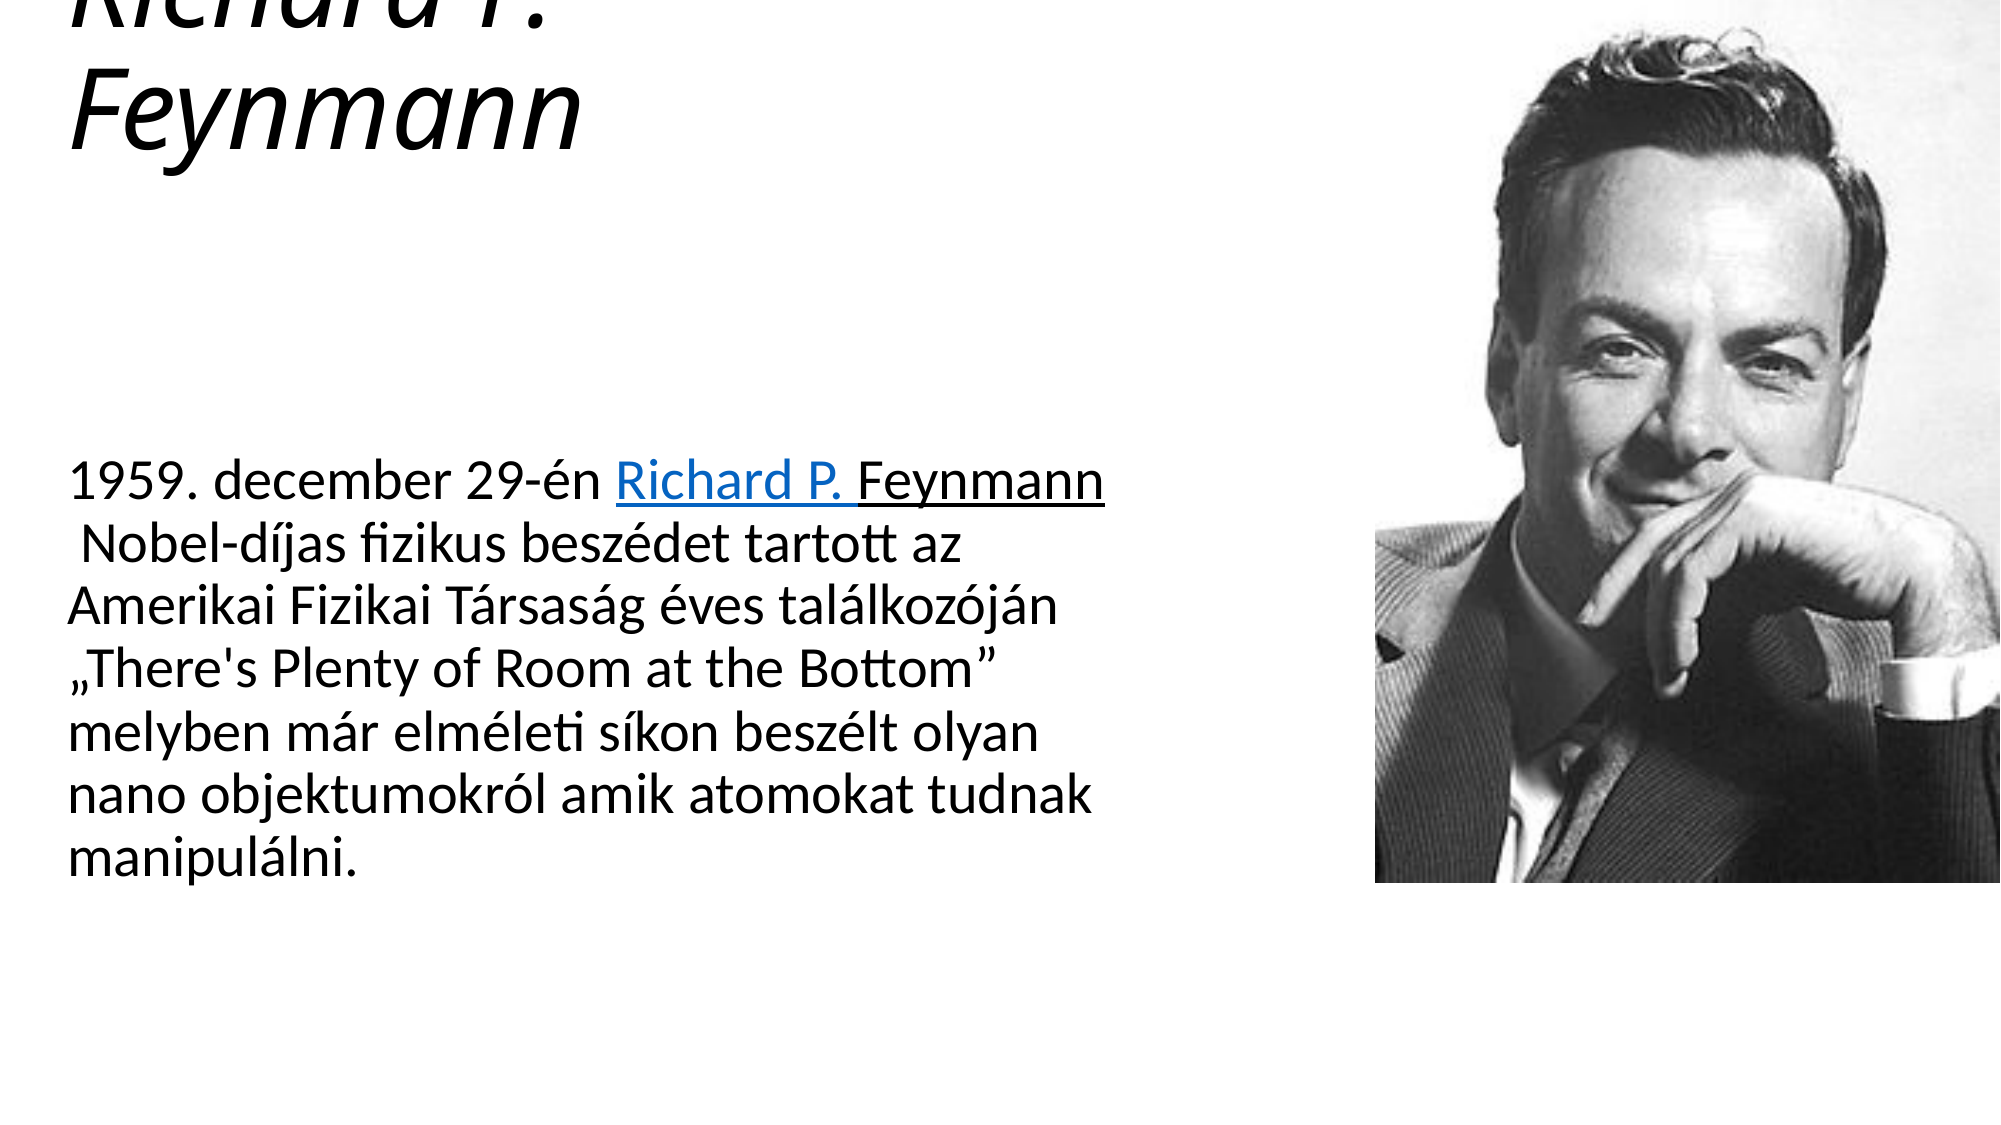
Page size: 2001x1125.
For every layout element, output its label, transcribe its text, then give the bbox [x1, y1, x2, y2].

list 1959. december 29-én Richard P. Feynmann Nobel-díjas fizikus beszédet tartott az Amerikai Fizikai Társaság éves találkozóján „There's Plenty of Room at the Bottom” melyben már elméleti síkon beszélt olyan nano objektumokról amik atomokat tudnak manipulálni. [52, 441, 1132, 881]
title Richard P. Feynmann [52, 0, 1023, 182]
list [1375, 0, 2000, 883]
